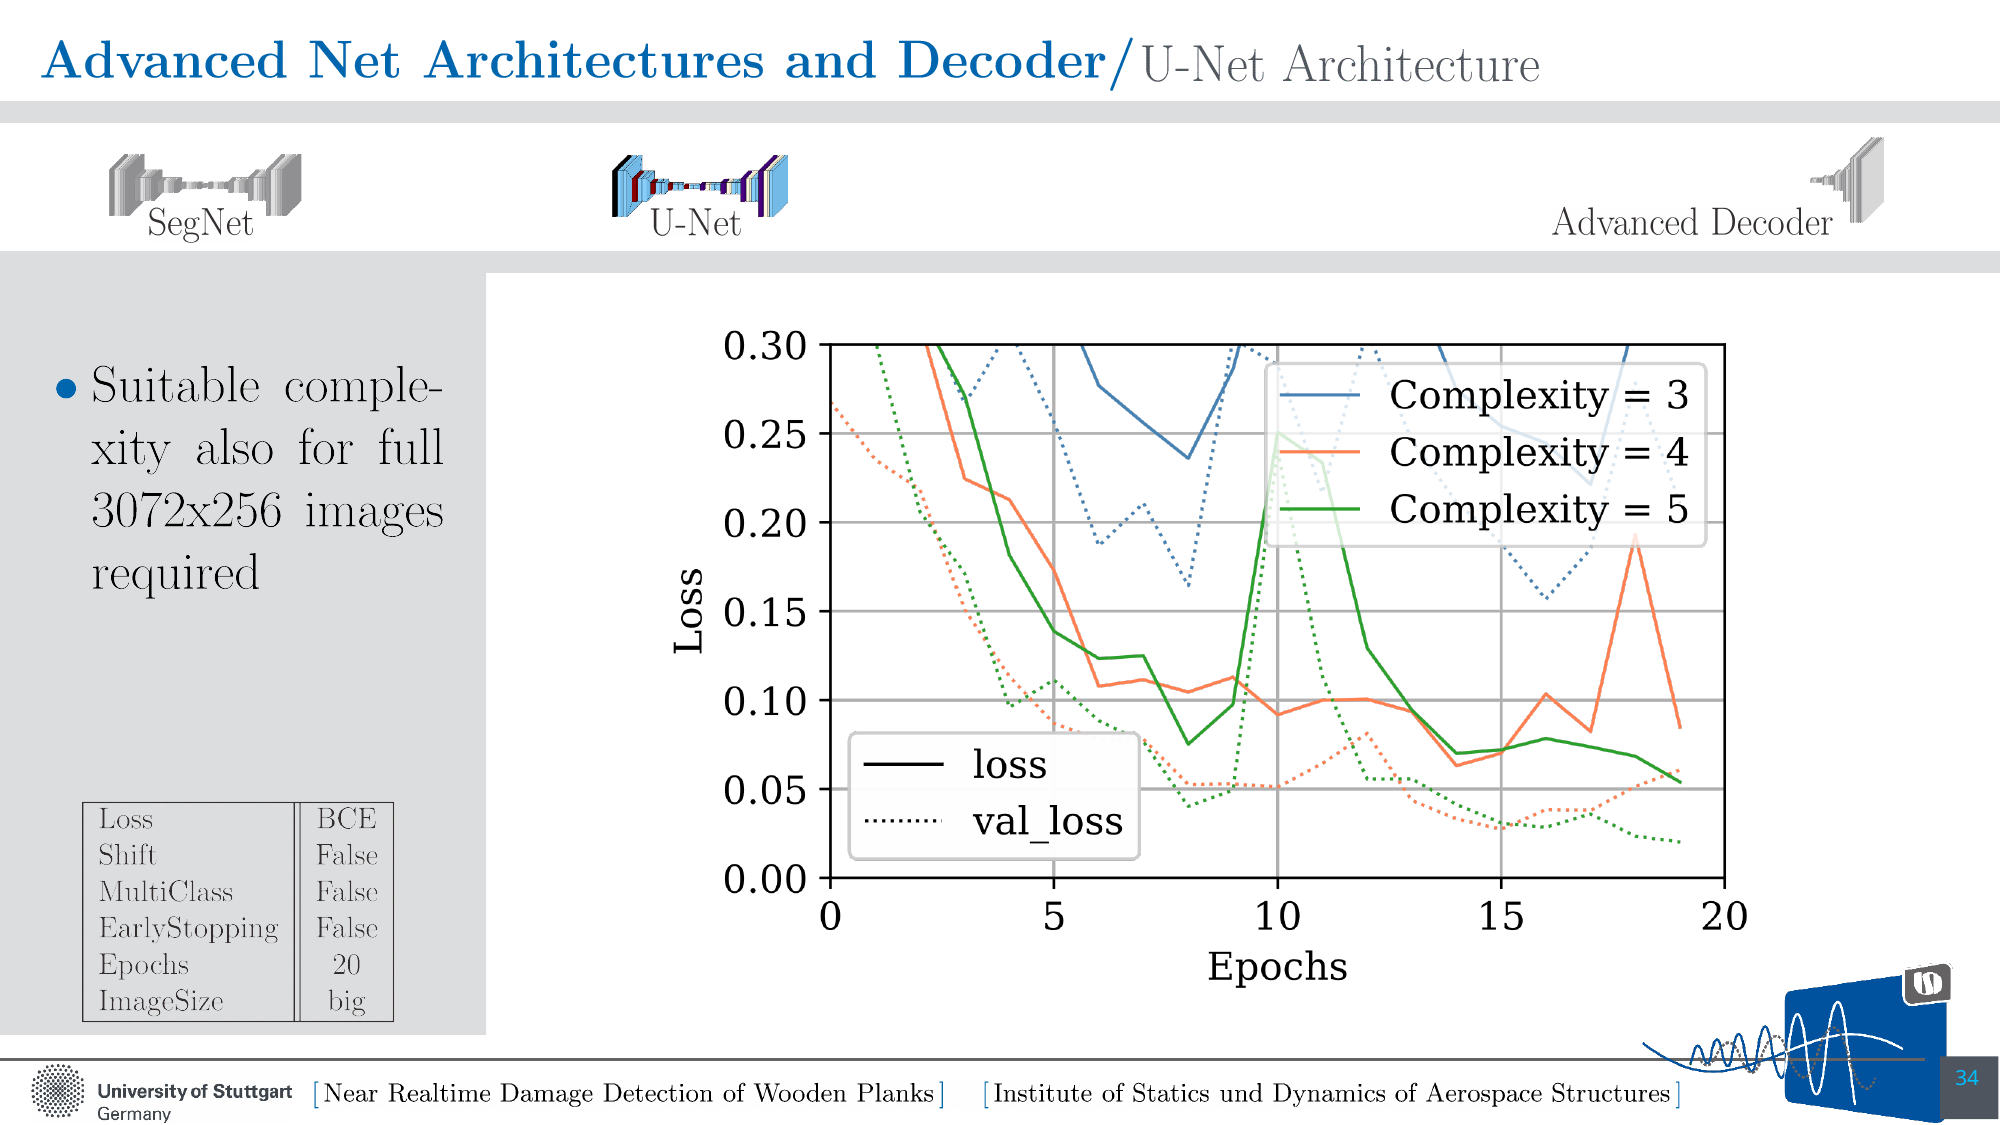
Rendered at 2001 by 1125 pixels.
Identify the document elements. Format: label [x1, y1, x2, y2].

picture [1141, 43, 1540, 84]
picture [107, 154, 304, 243]
picture [609, 155, 790, 237]
text_box [0, 251, 2000, 273]
picture [54, 364, 443, 601]
text_box [0, 273, 487, 1035]
text_box [0, 101, 2000, 123]
picture [0, 306, 1953, 1123]
picture [81, 799, 395, 1024]
picture [1551, 136, 1887, 236]
picture [41, 36, 1134, 92]
